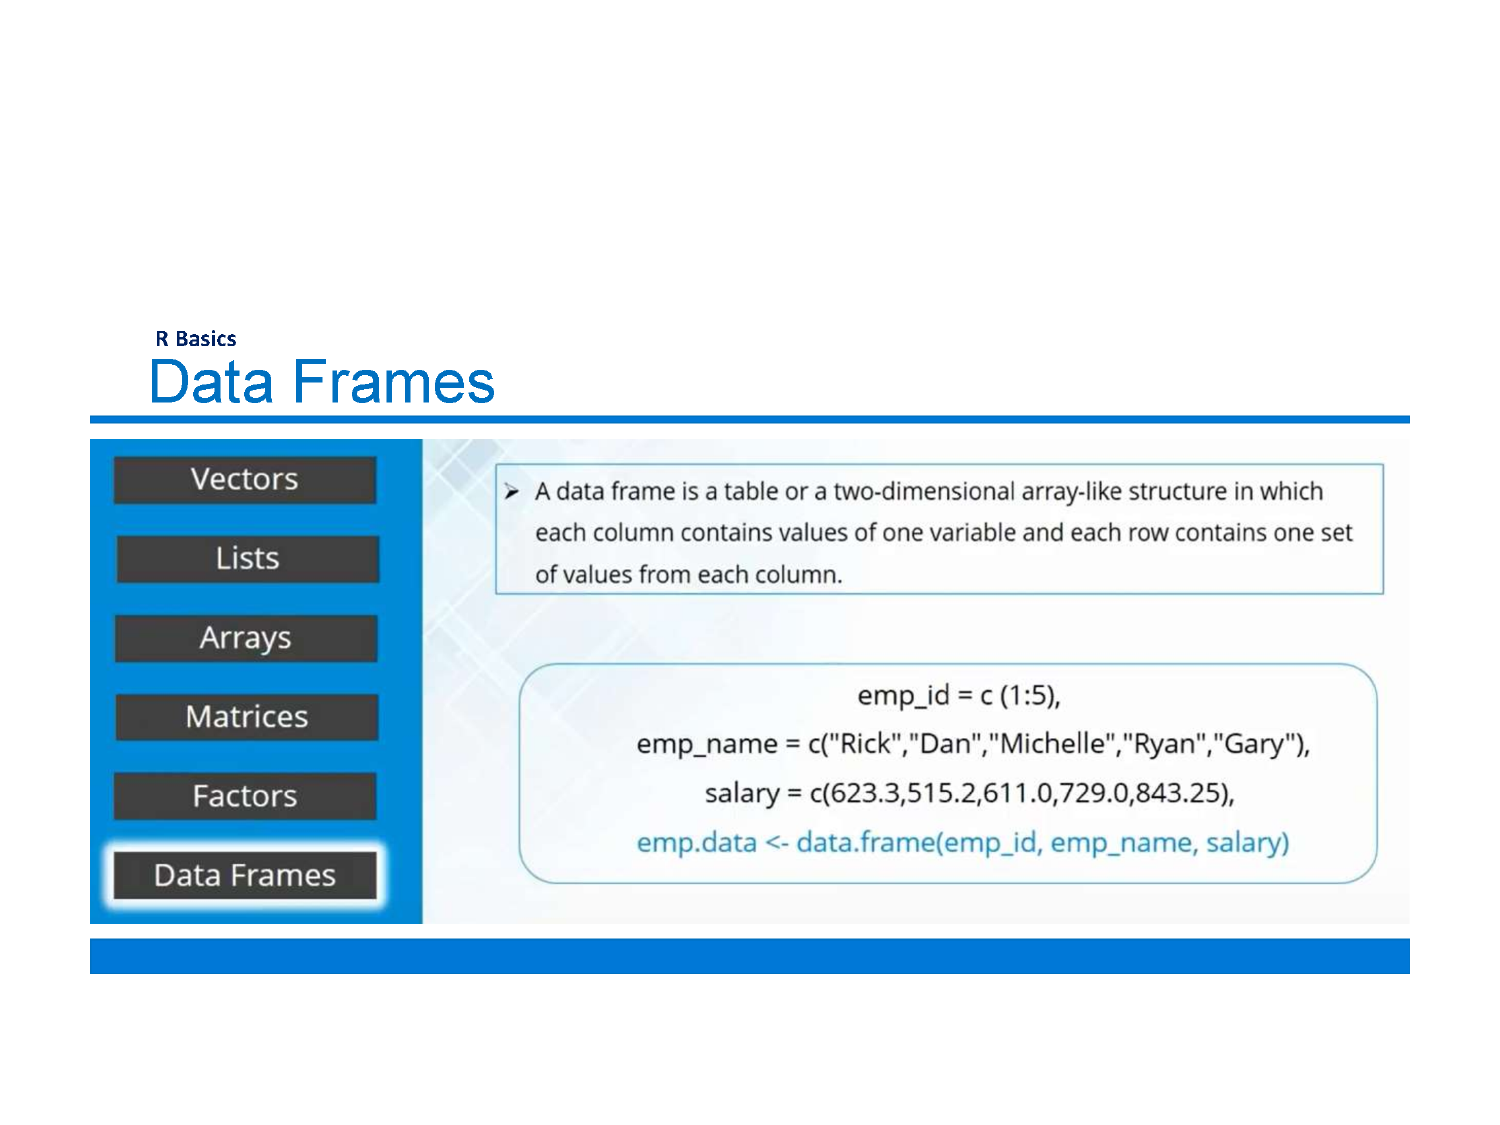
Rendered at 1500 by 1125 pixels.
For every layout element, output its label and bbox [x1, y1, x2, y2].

list [89, 262, 1411, 1006]
